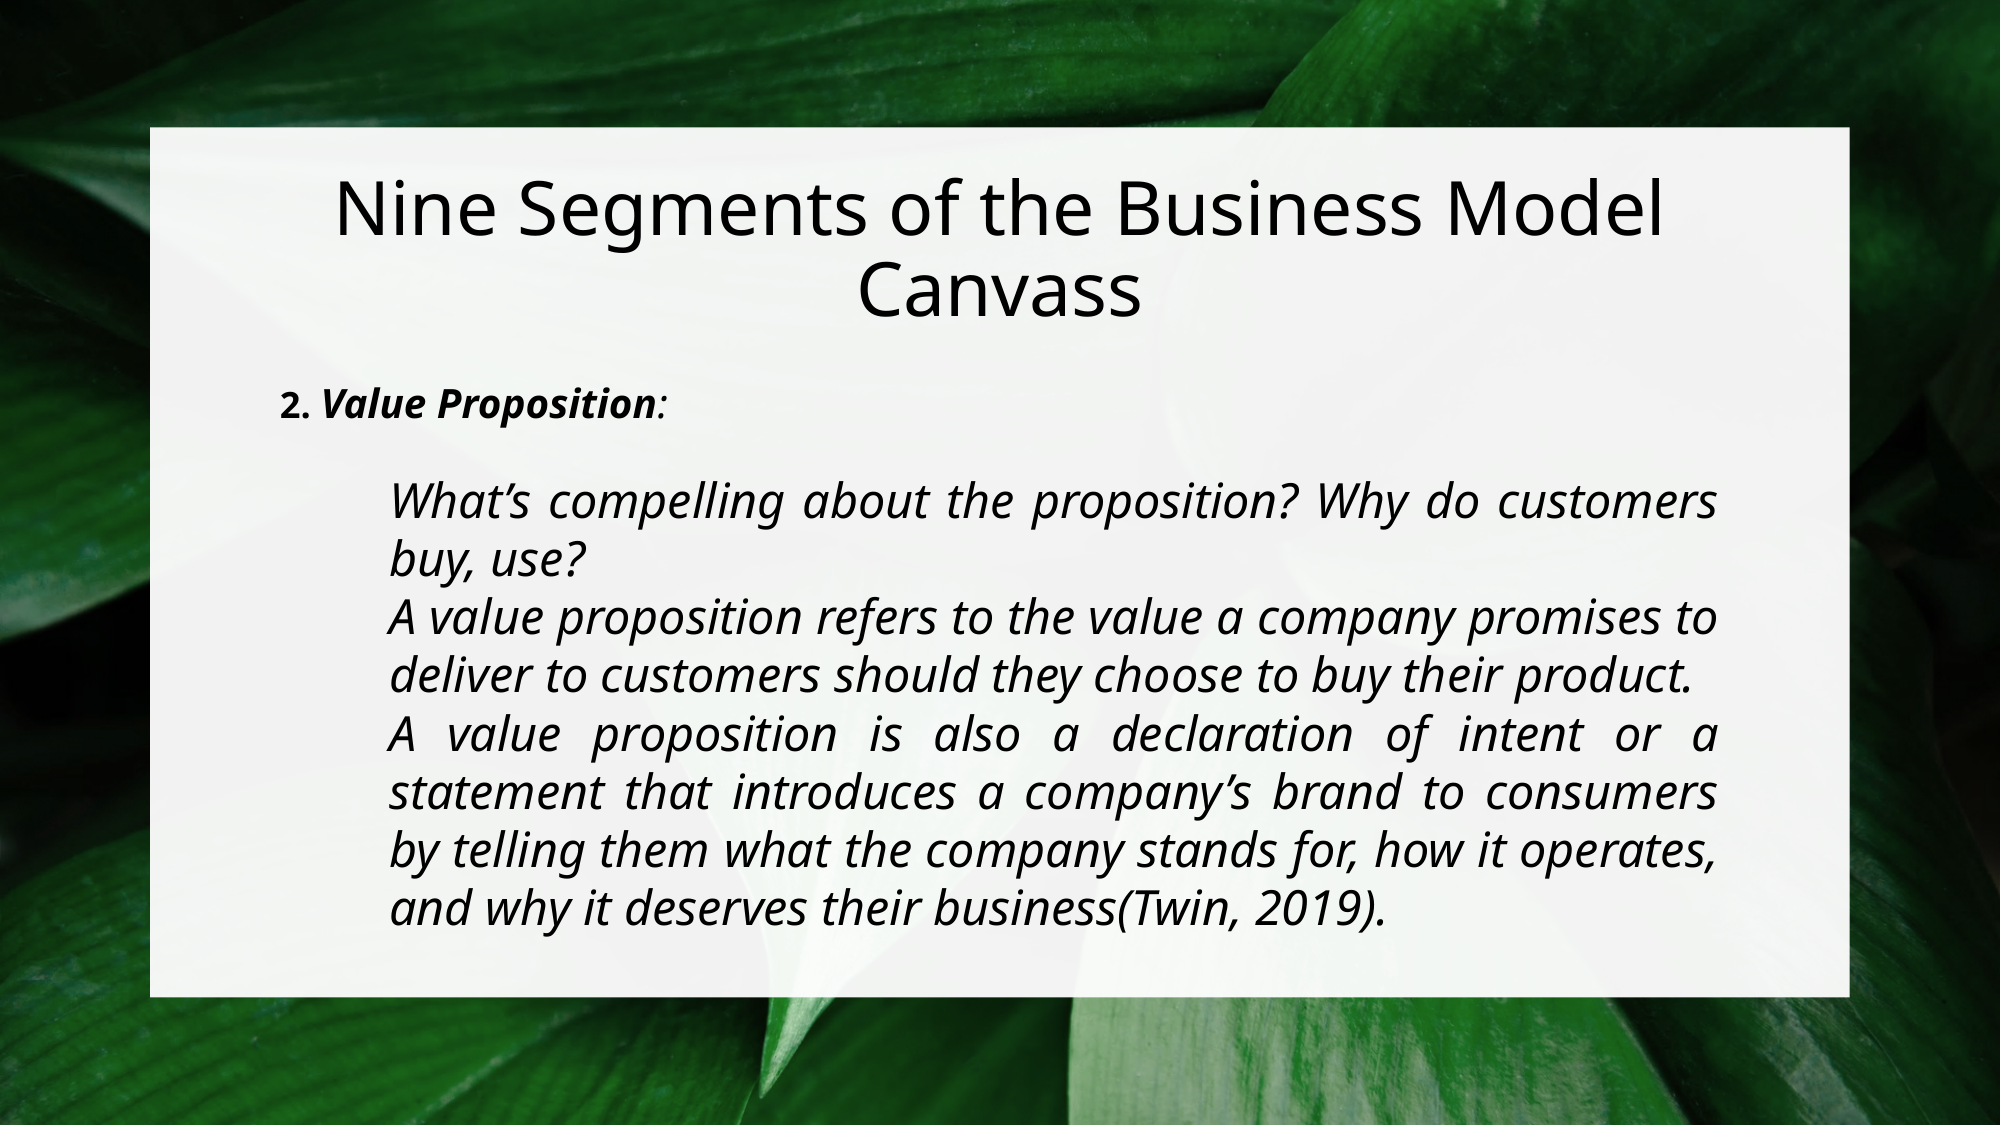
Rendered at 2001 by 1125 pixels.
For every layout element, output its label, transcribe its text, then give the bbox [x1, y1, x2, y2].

picture [0, 0, 2000, 1125]
title Nine Segments of the Business Model Canvass [265, 163, 1735, 340]
list 2. Value Proposition: What’s compelling about the proposition? Why do customers buy, use? A value proposition refers to the value a company promises to deliver to customers should they choose to buy their product. A value proposition is also a declaration of intent or a statement that introduces a company’s brand to consumers by telling them what the company stands for, how it operates, and why it deserves their business(Twin, 2019). [265, 370, 1735, 952]
